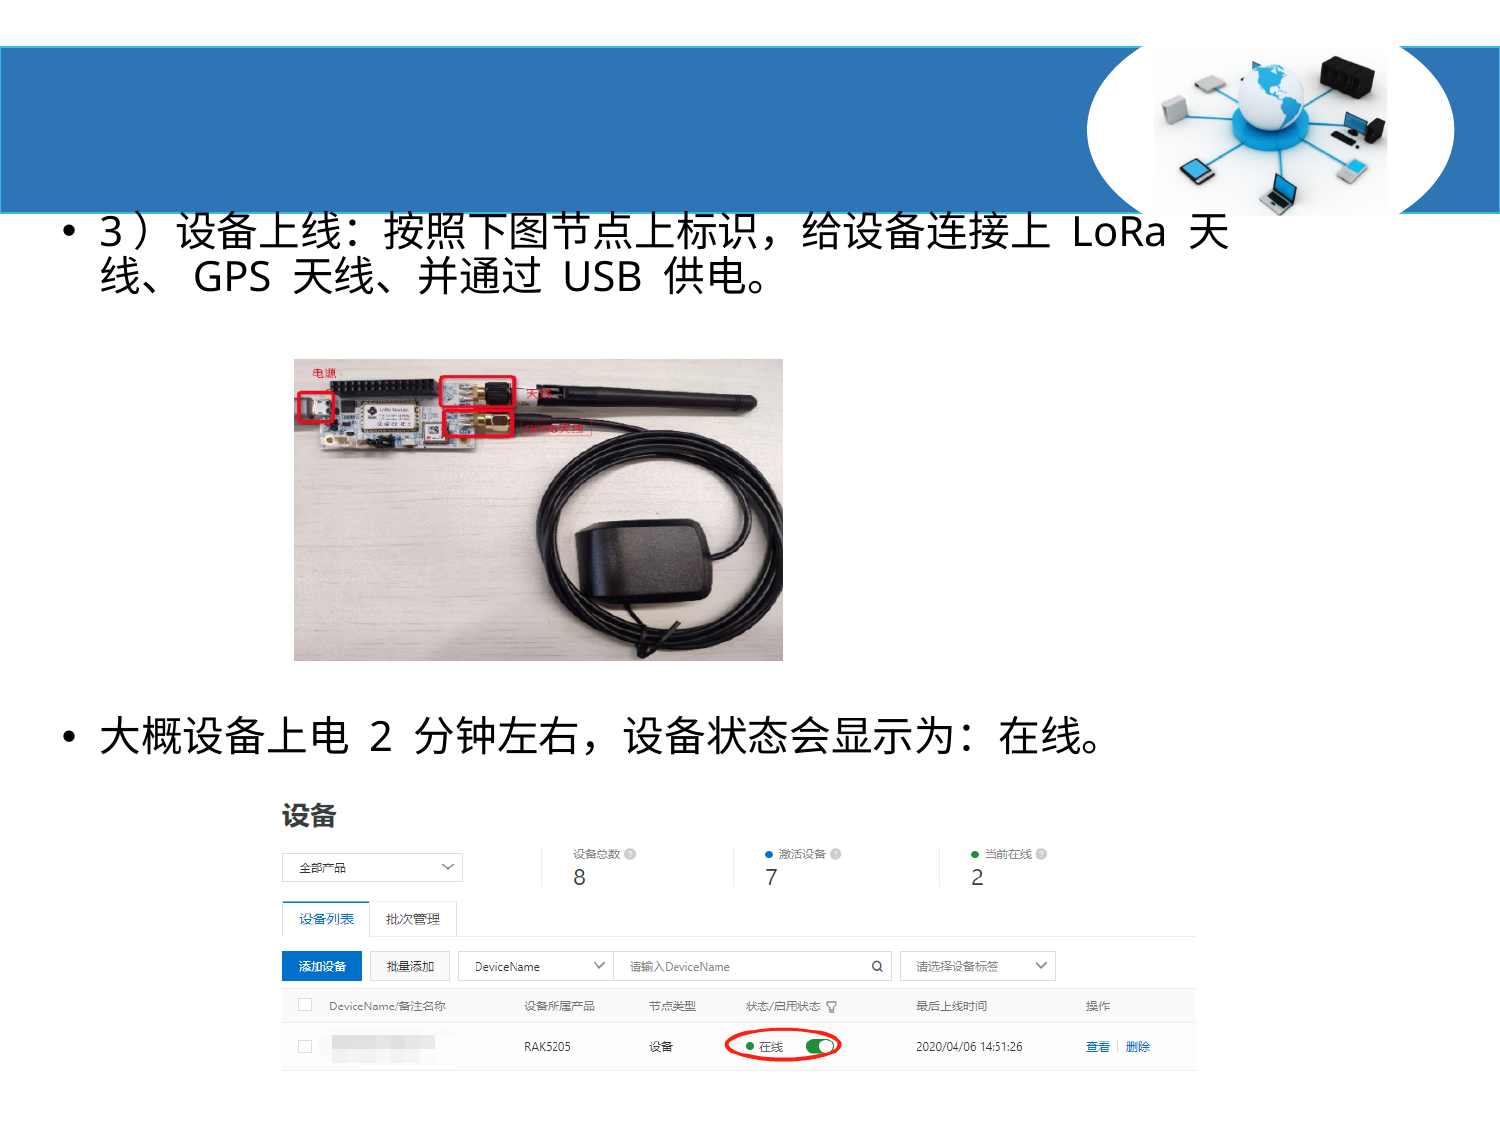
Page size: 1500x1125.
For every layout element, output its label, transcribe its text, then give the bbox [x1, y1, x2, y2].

list 3）设备上线：按照下图节点上标识，给设备连接上 LoRa 天线、GPS 天线、并通过 USB 供电。 大概设备上电 2 分钟左右，设备状态会显示为：在线。 [46, 202, 1397, 923]
picture [277, 796, 1196, 1077]
picture [294, 356, 783, 661]
picture [1154, 46, 1388, 202]
